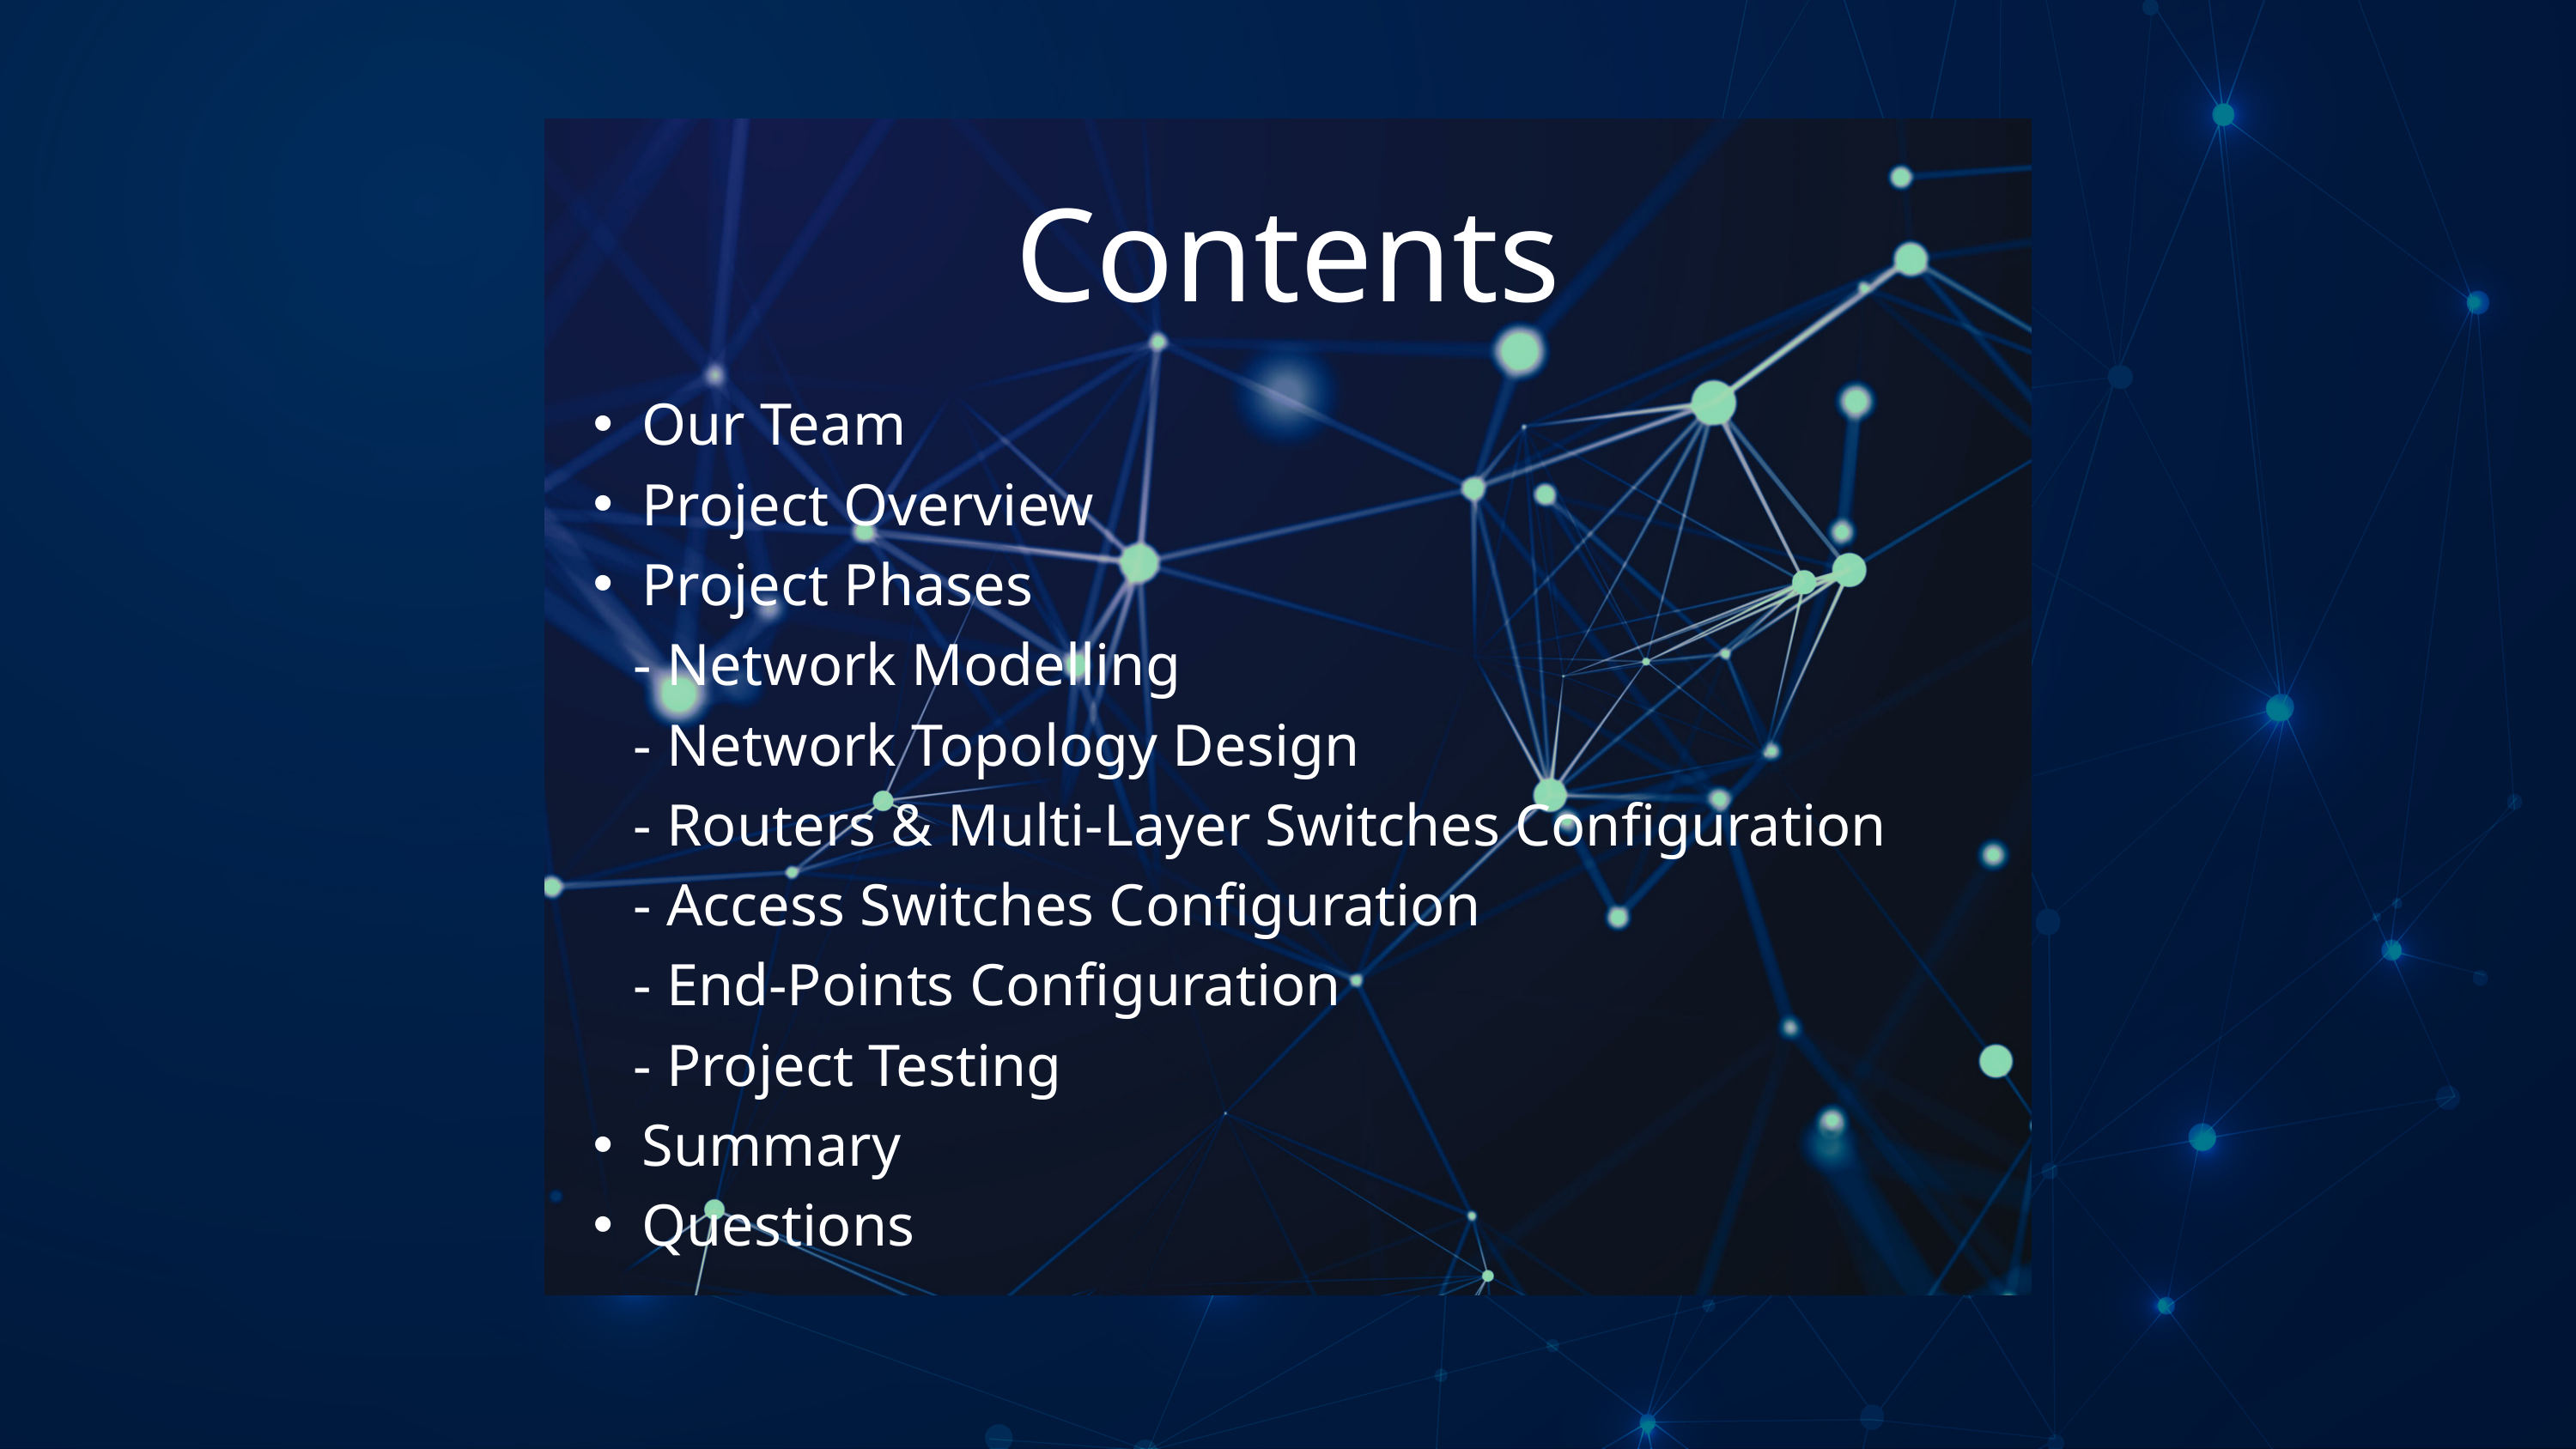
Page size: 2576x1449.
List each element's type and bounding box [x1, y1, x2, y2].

text_box [0, 0, 2576, 1449]
text_box [544, 170, 2032, 1244]
